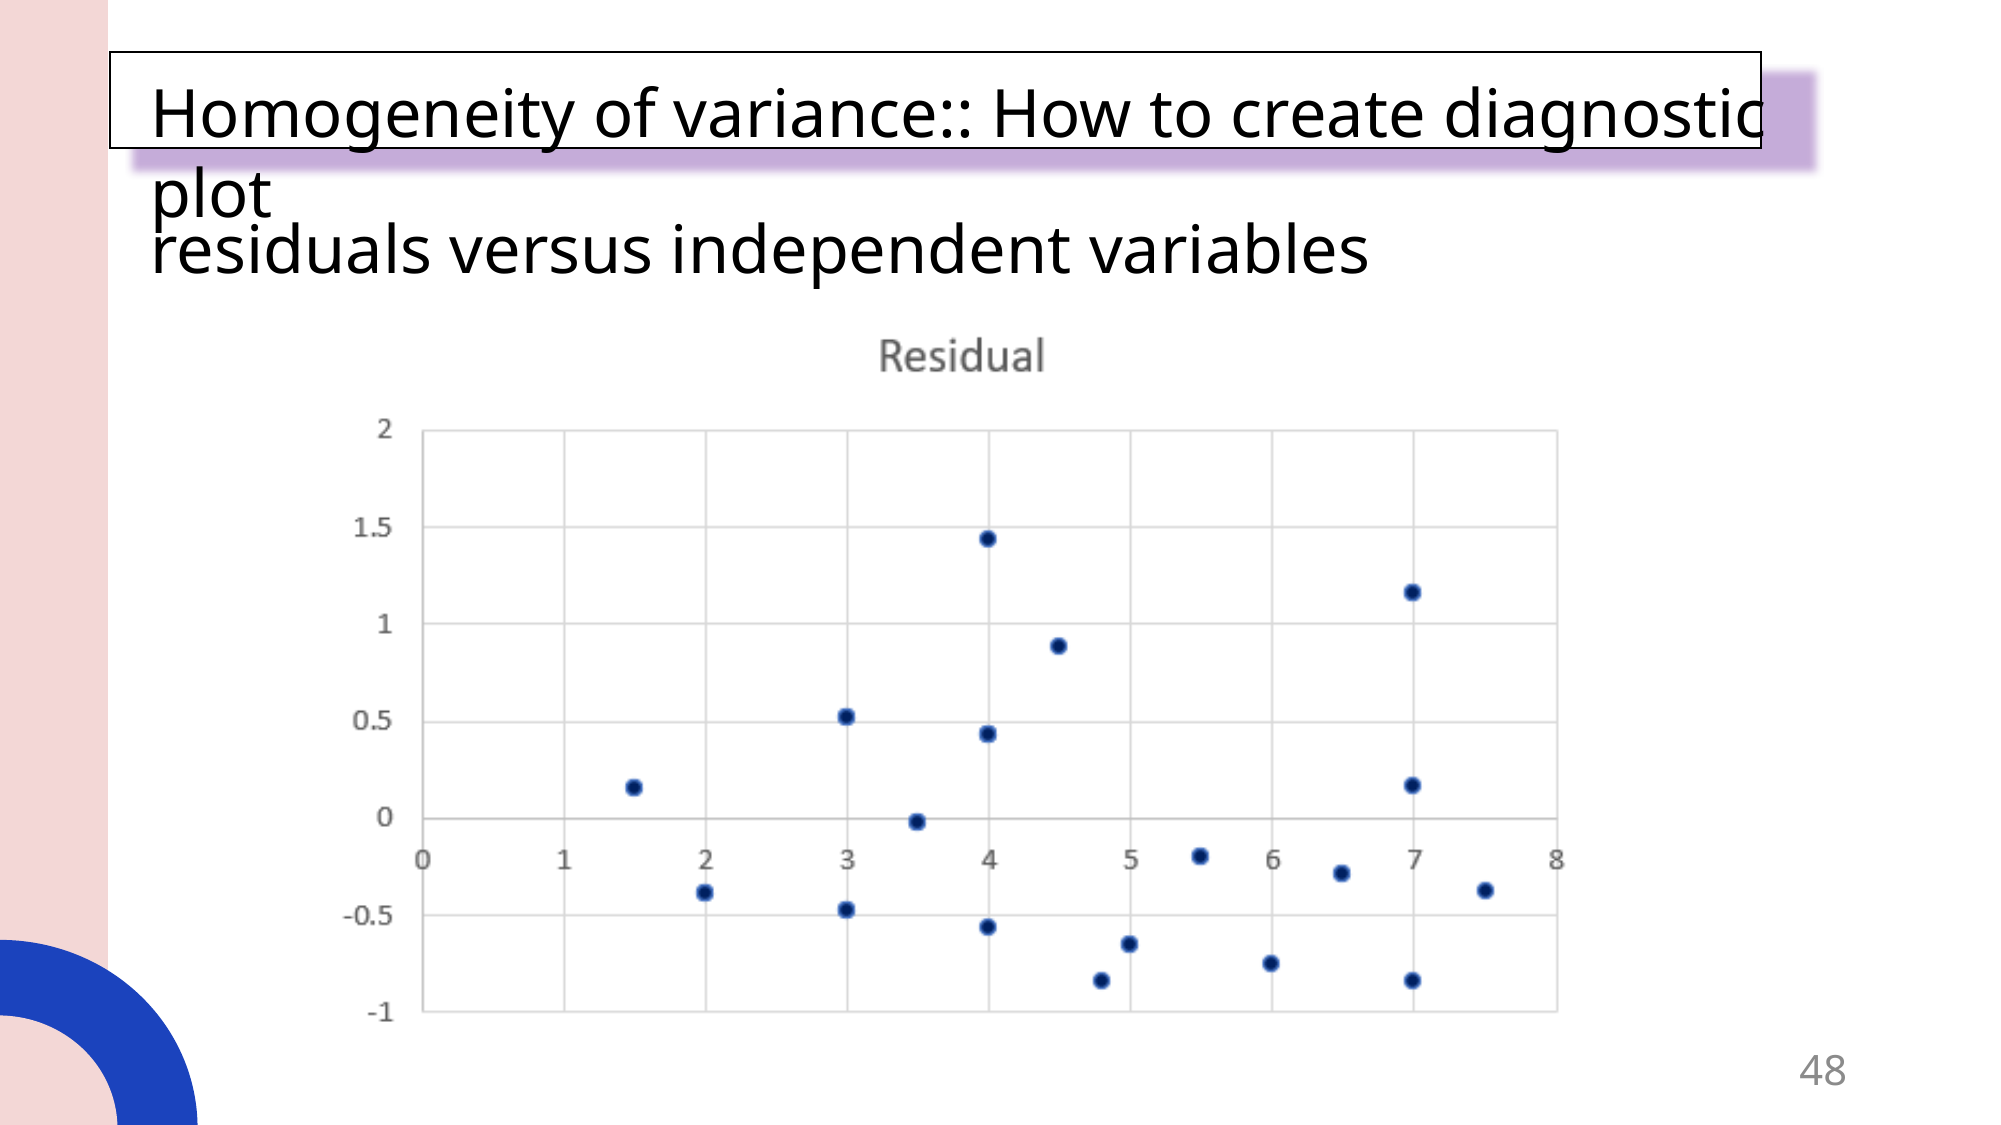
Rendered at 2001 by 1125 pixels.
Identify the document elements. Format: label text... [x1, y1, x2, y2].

slide_number 48 [1412, 1042, 1863, 1103]
text_box residuals versus independent variables [135, 199, 1411, 294]
text_box Homogeneity of variance:: How to create diagnostic plot [135, 63, 1906, 239]
text_box [109, 51, 1762, 149]
picture [328, 310, 1604, 1052]
